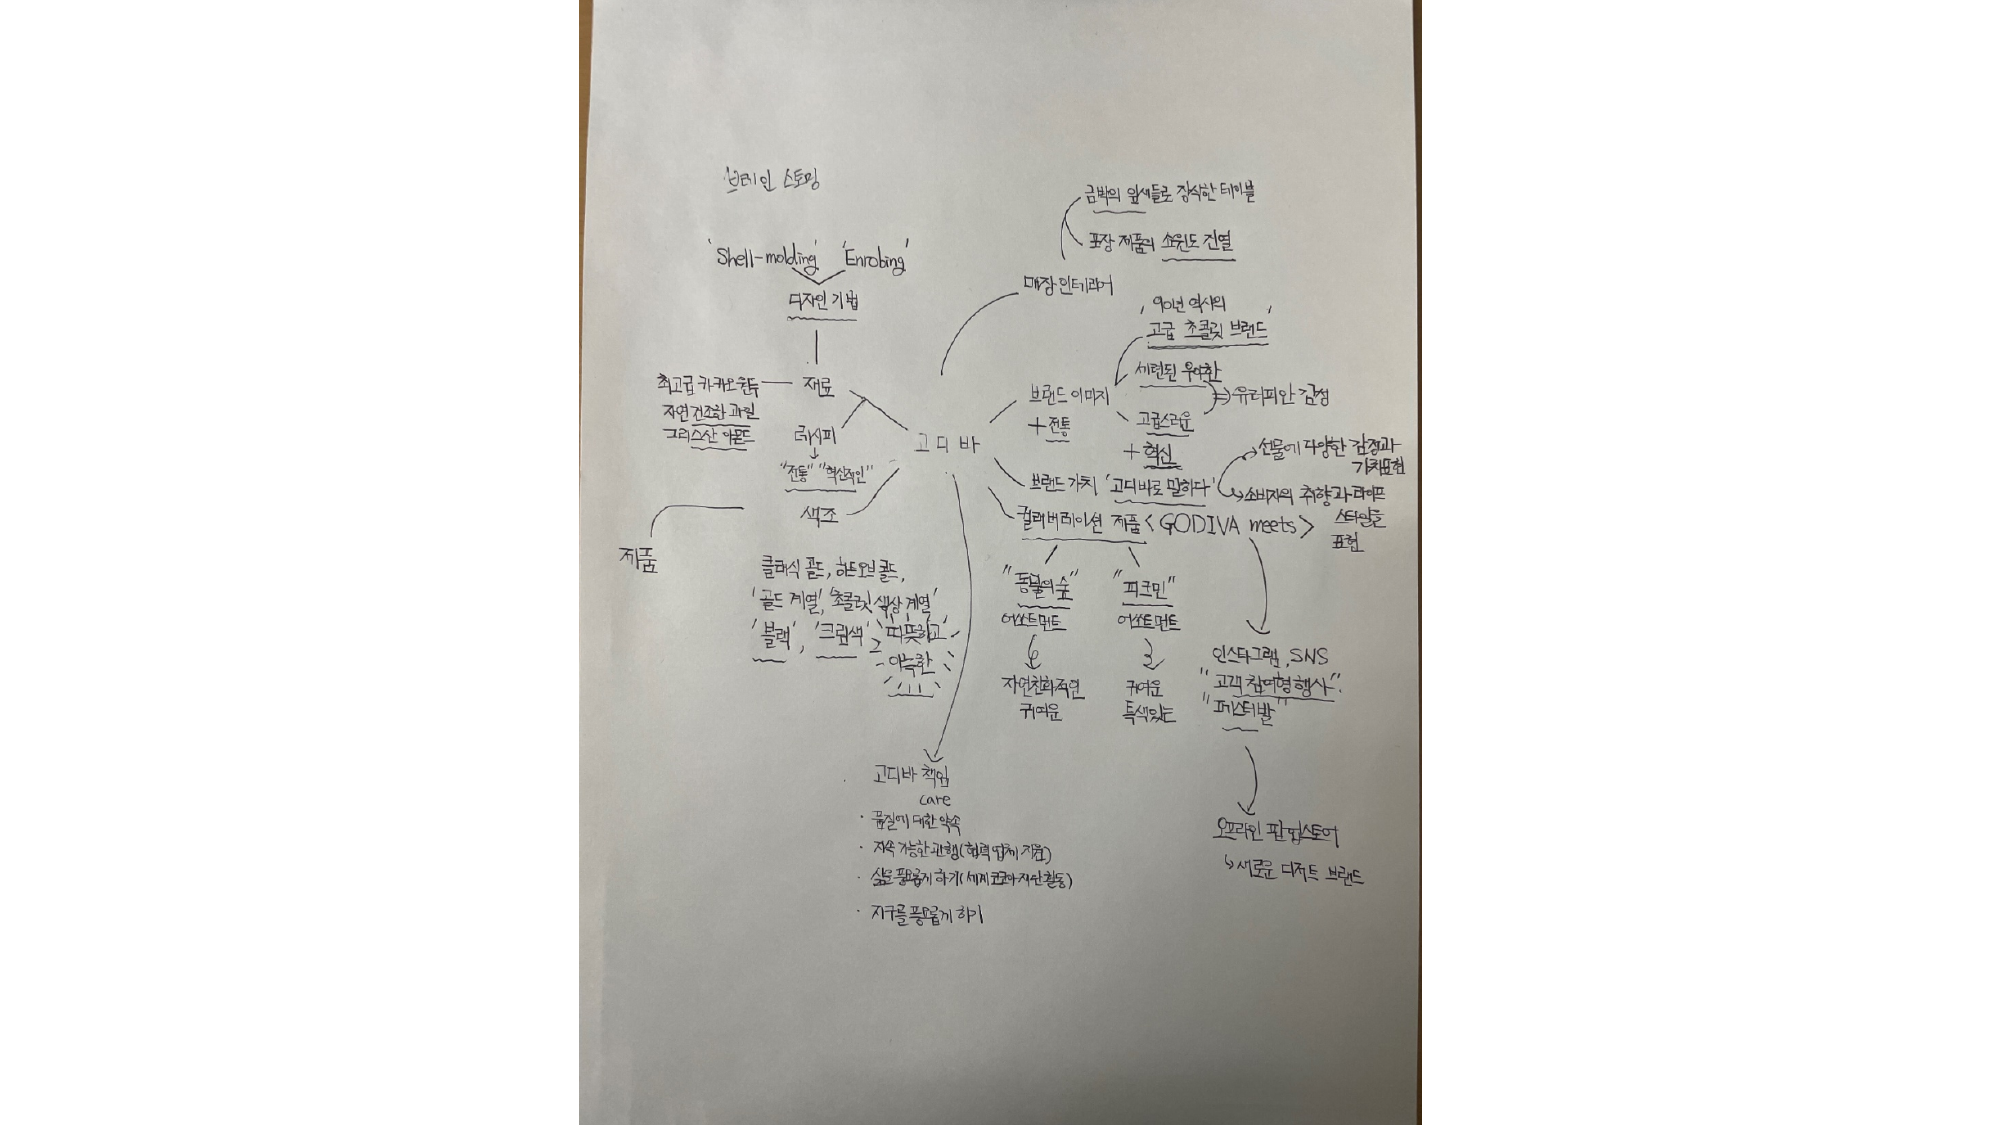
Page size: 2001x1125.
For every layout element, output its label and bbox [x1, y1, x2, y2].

picture [437, 1, 1563, 1124]
